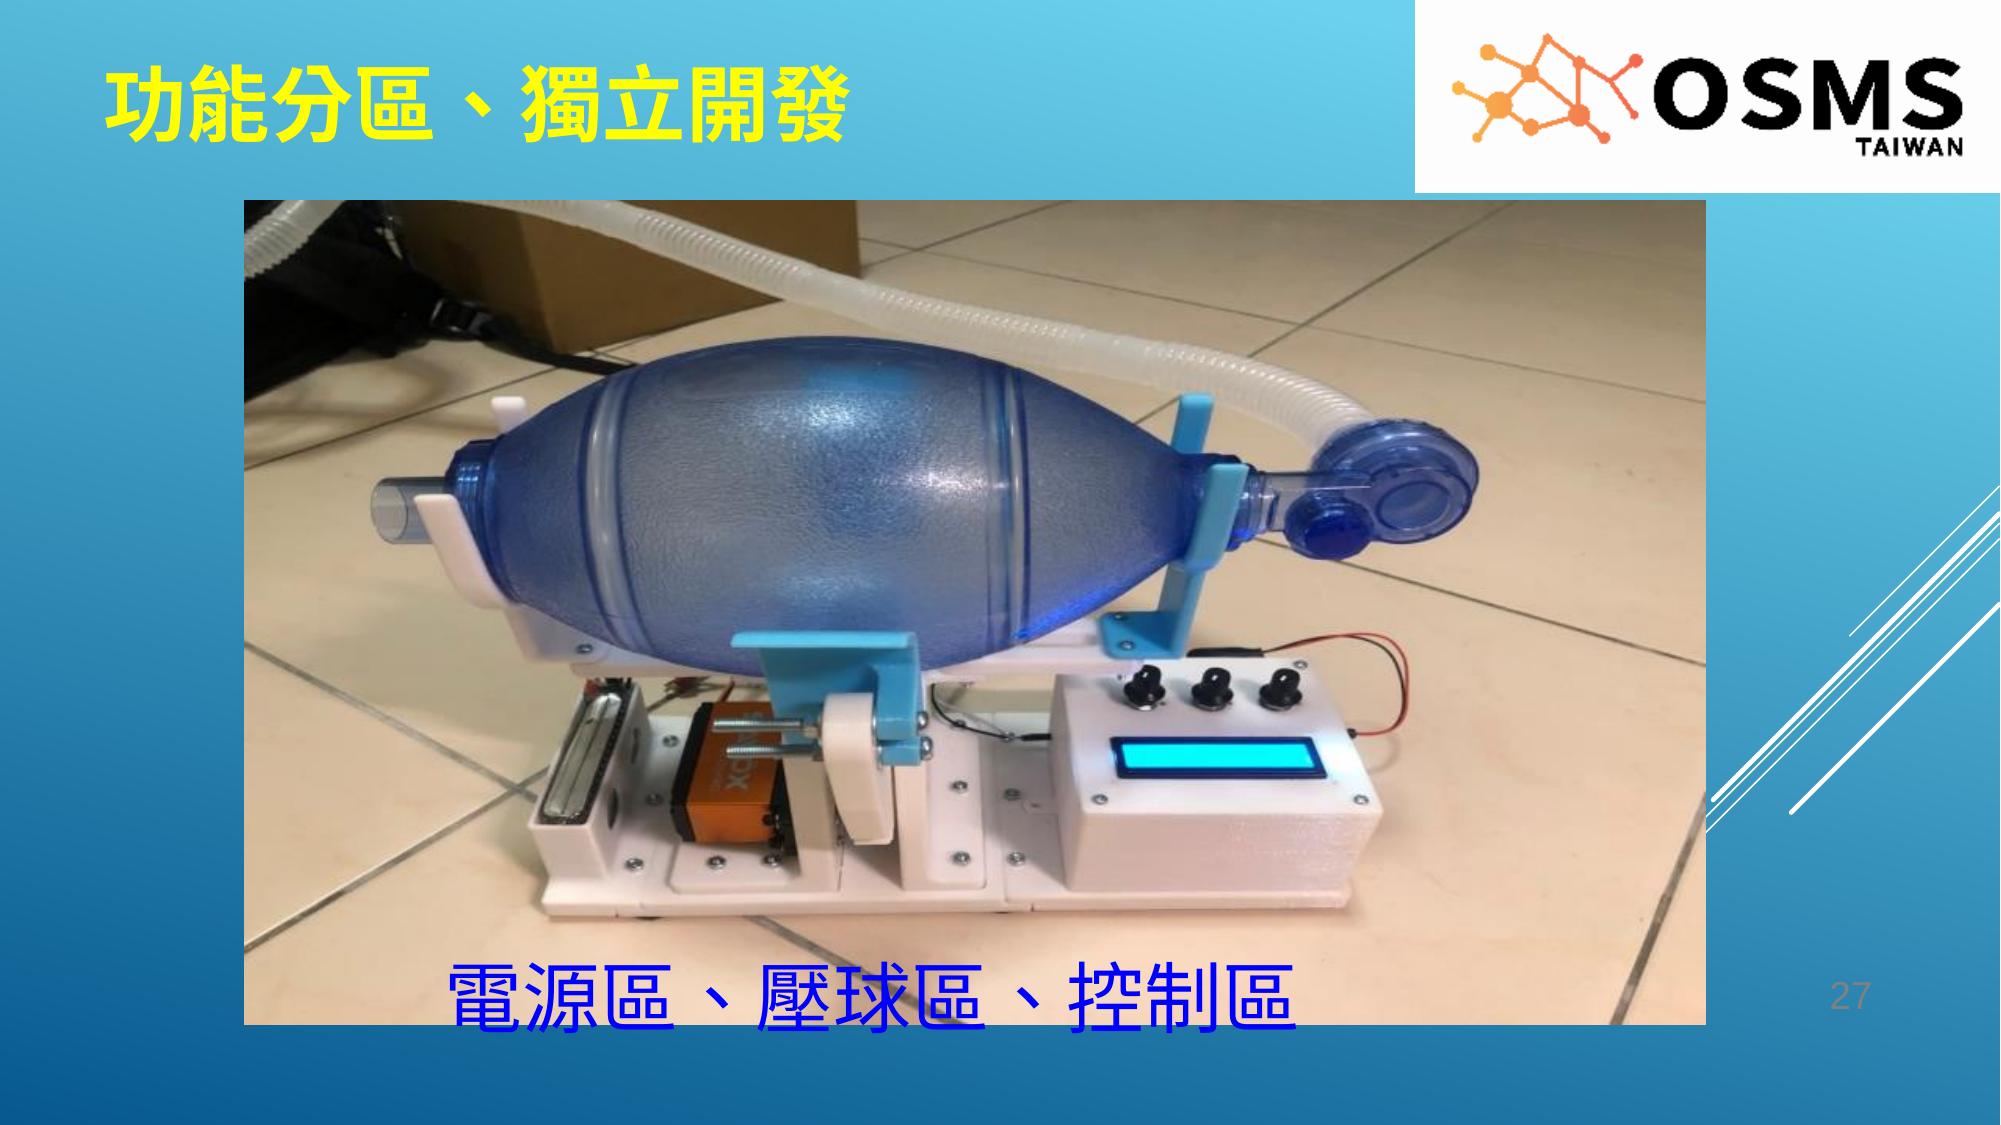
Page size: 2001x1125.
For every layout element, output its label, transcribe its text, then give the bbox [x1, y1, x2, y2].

title 功能分區、獨立開發 [88, 41, 1415, 163]
picture [1415, 0, 2000, 193]
slide_number 27 [1803, 915, 1888, 1025]
list 電源區、壓球區、控制區 [430, 908, 1803, 1084]
picture [243, 199, 1706, 1025]
